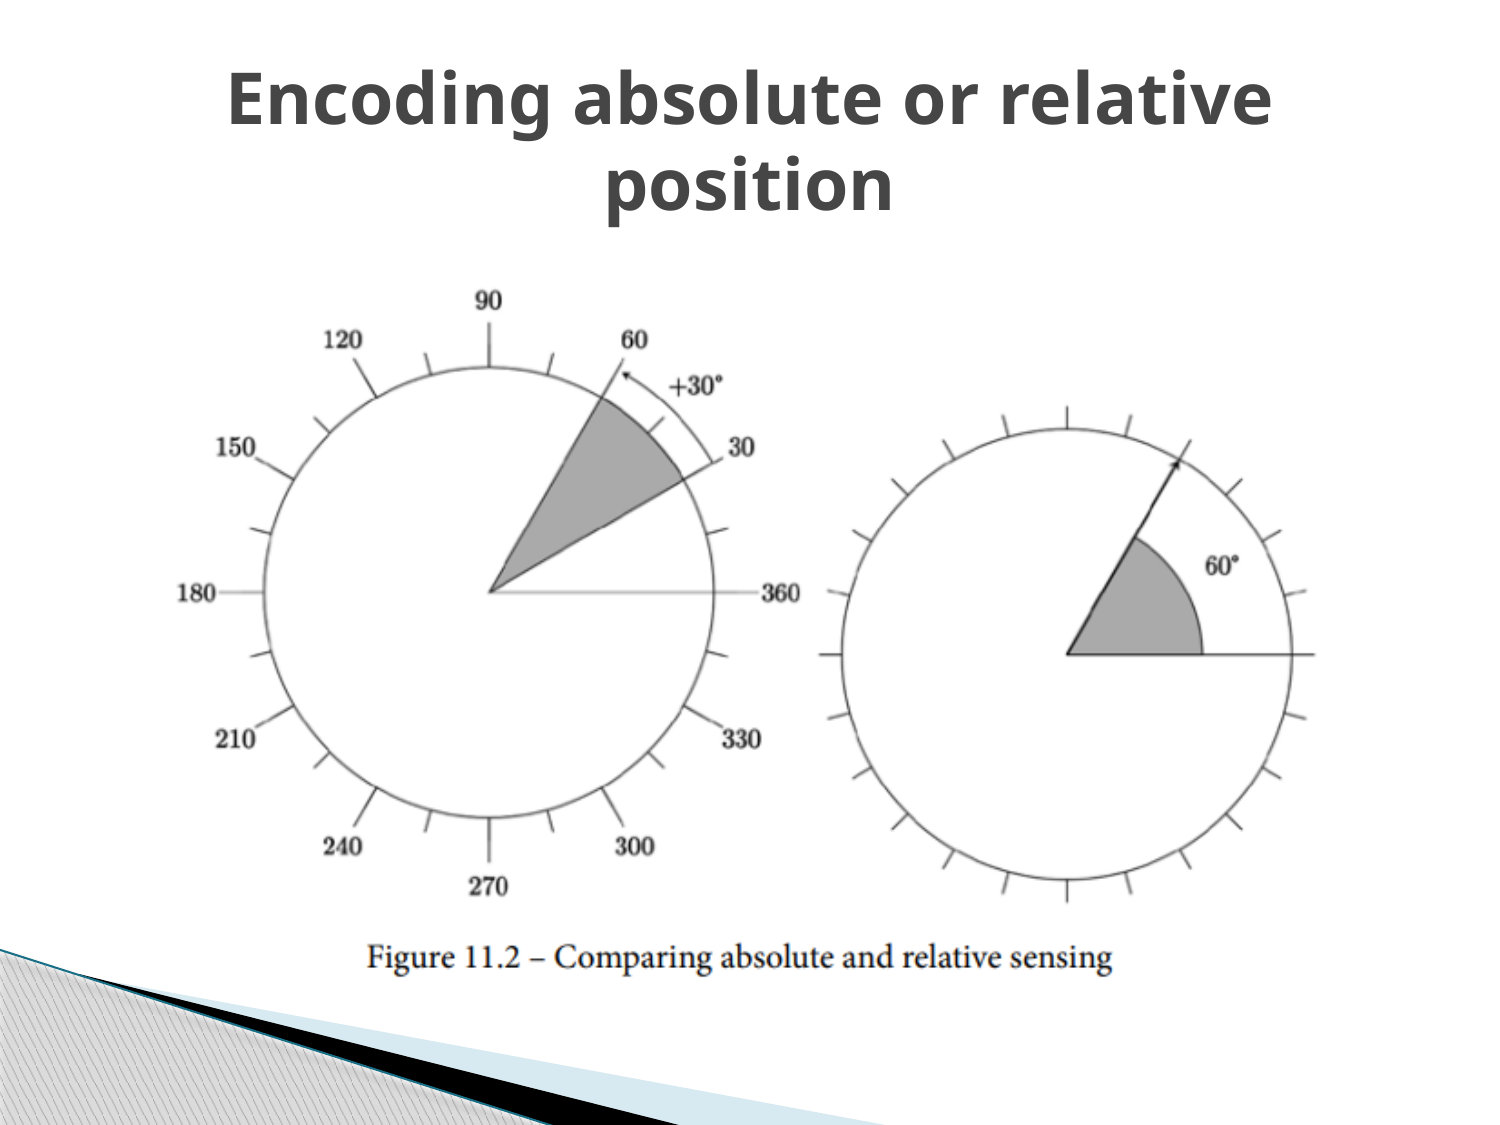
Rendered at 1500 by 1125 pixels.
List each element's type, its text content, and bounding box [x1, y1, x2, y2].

title Encoding absolute or relative position [75, 45, 1425, 233]
picture [148, 263, 1351, 988]
